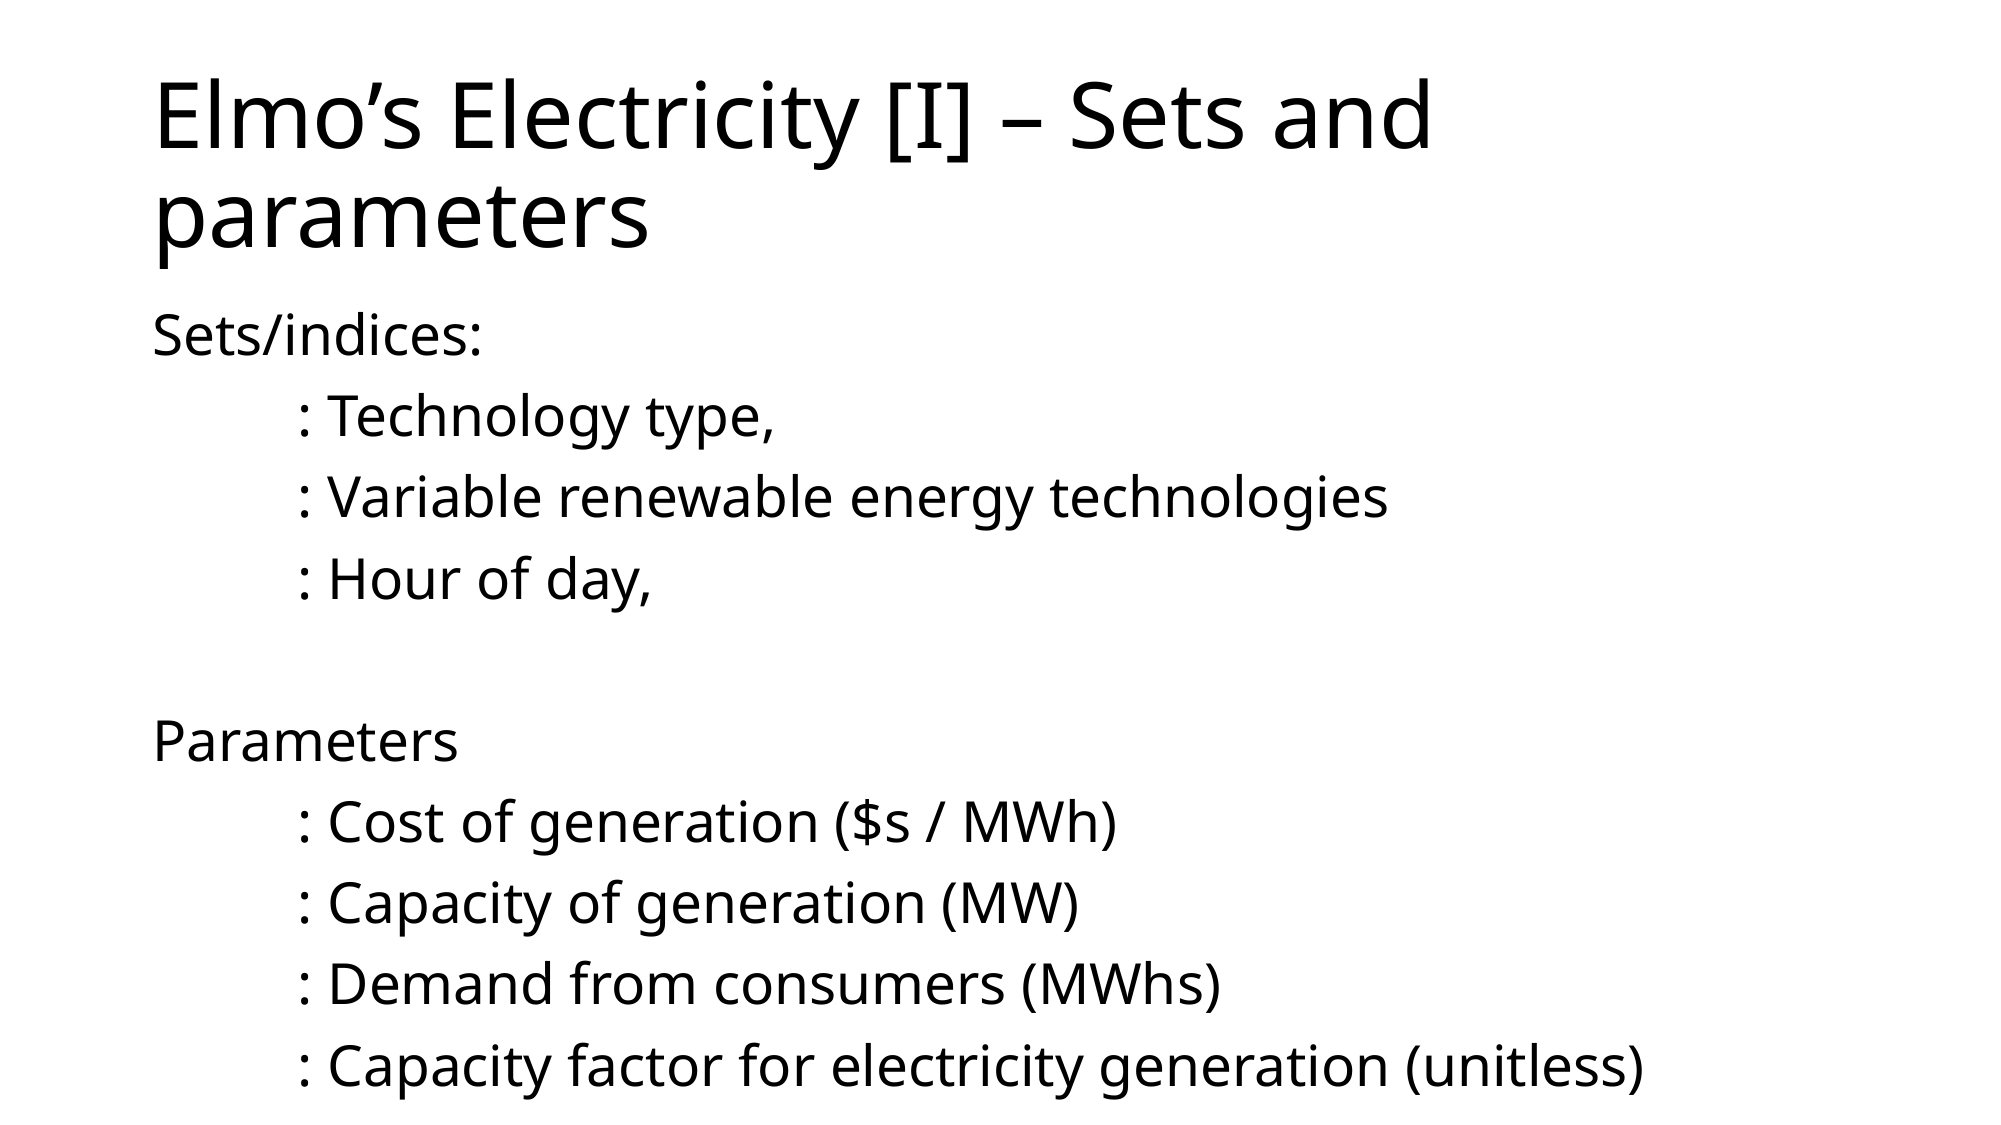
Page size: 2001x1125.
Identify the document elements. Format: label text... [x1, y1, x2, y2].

title Elmo’s Electricity [I] – Sets and parameters [137, 59, 1863, 278]
